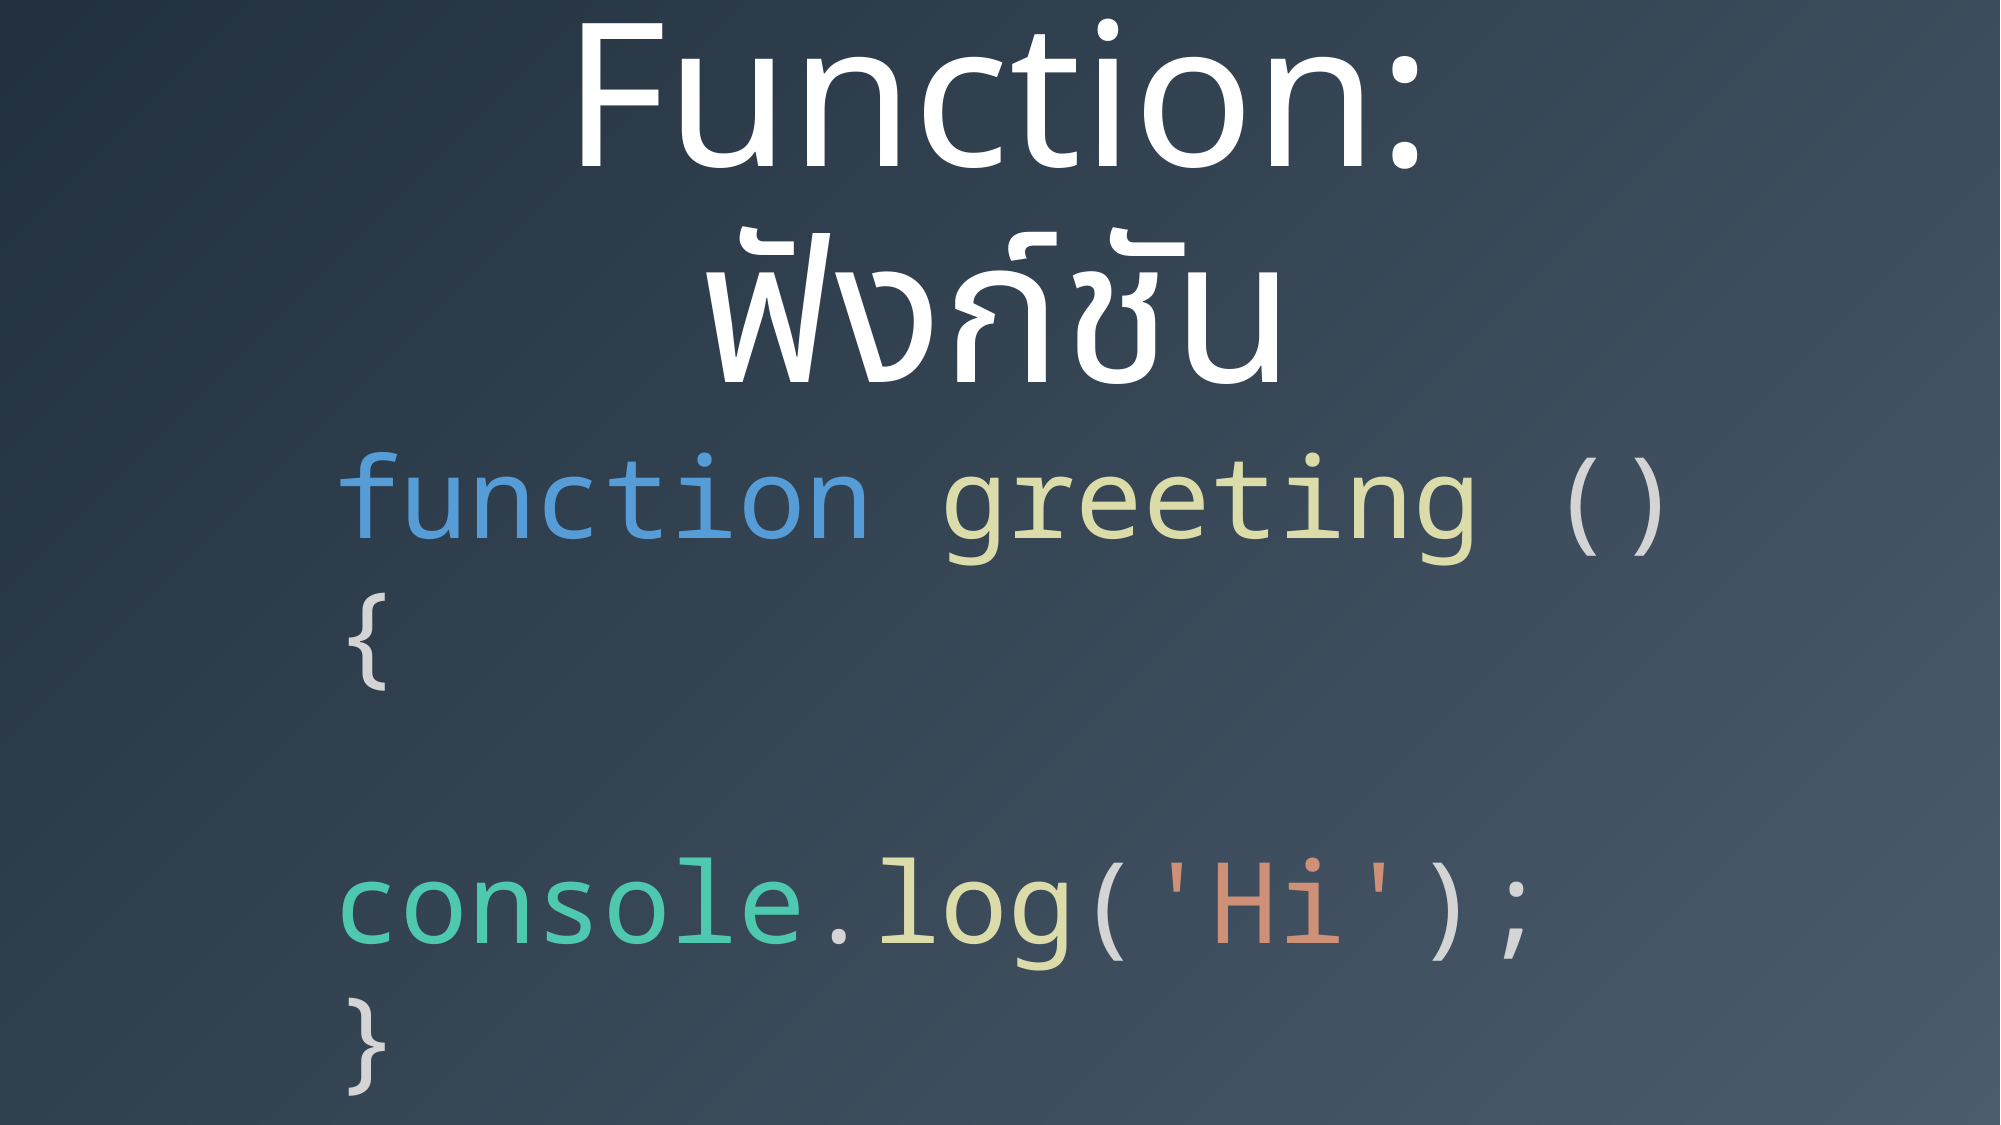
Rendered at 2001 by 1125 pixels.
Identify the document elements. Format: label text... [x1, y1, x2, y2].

text_box function greeting () { console.log('Hi'); } [318, 418, 1783, 1109]
text_box Function: ฟังก์ชัน [364, 80, 1630, 339]
